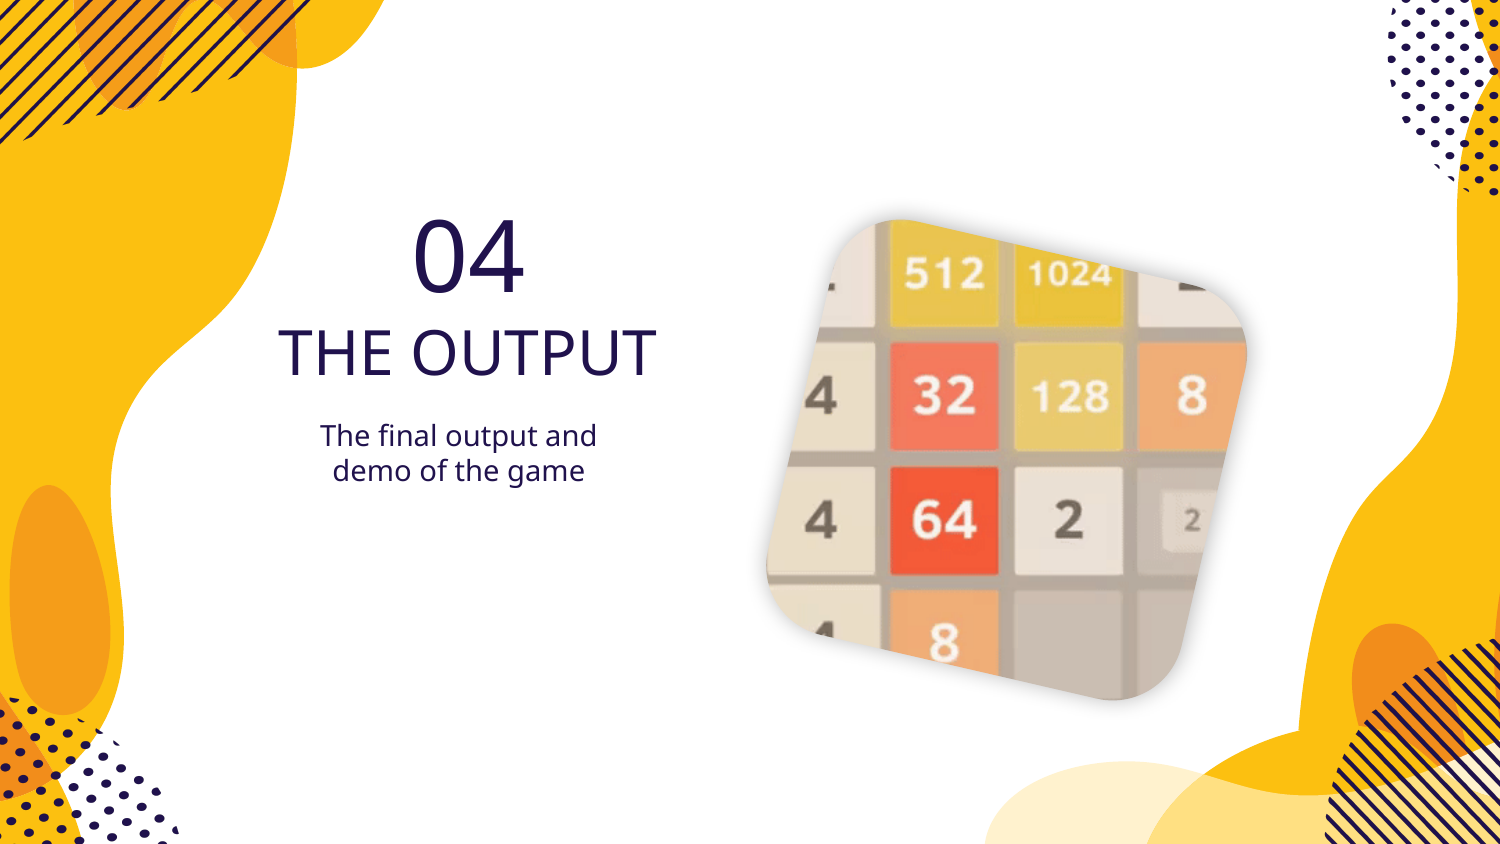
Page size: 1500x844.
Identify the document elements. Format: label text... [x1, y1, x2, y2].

picture [1307, 591, 1500, 844]
picture [766, 219, 1248, 701]
picture [0, 670, 225, 844]
title 04 THE OUTPUT [164, 177, 773, 268]
picture [0, 0, 453, 253]
picture [1362, 0, 1500, 282]
subtitle The final output and demo of the game [285, 402, 633, 551]
